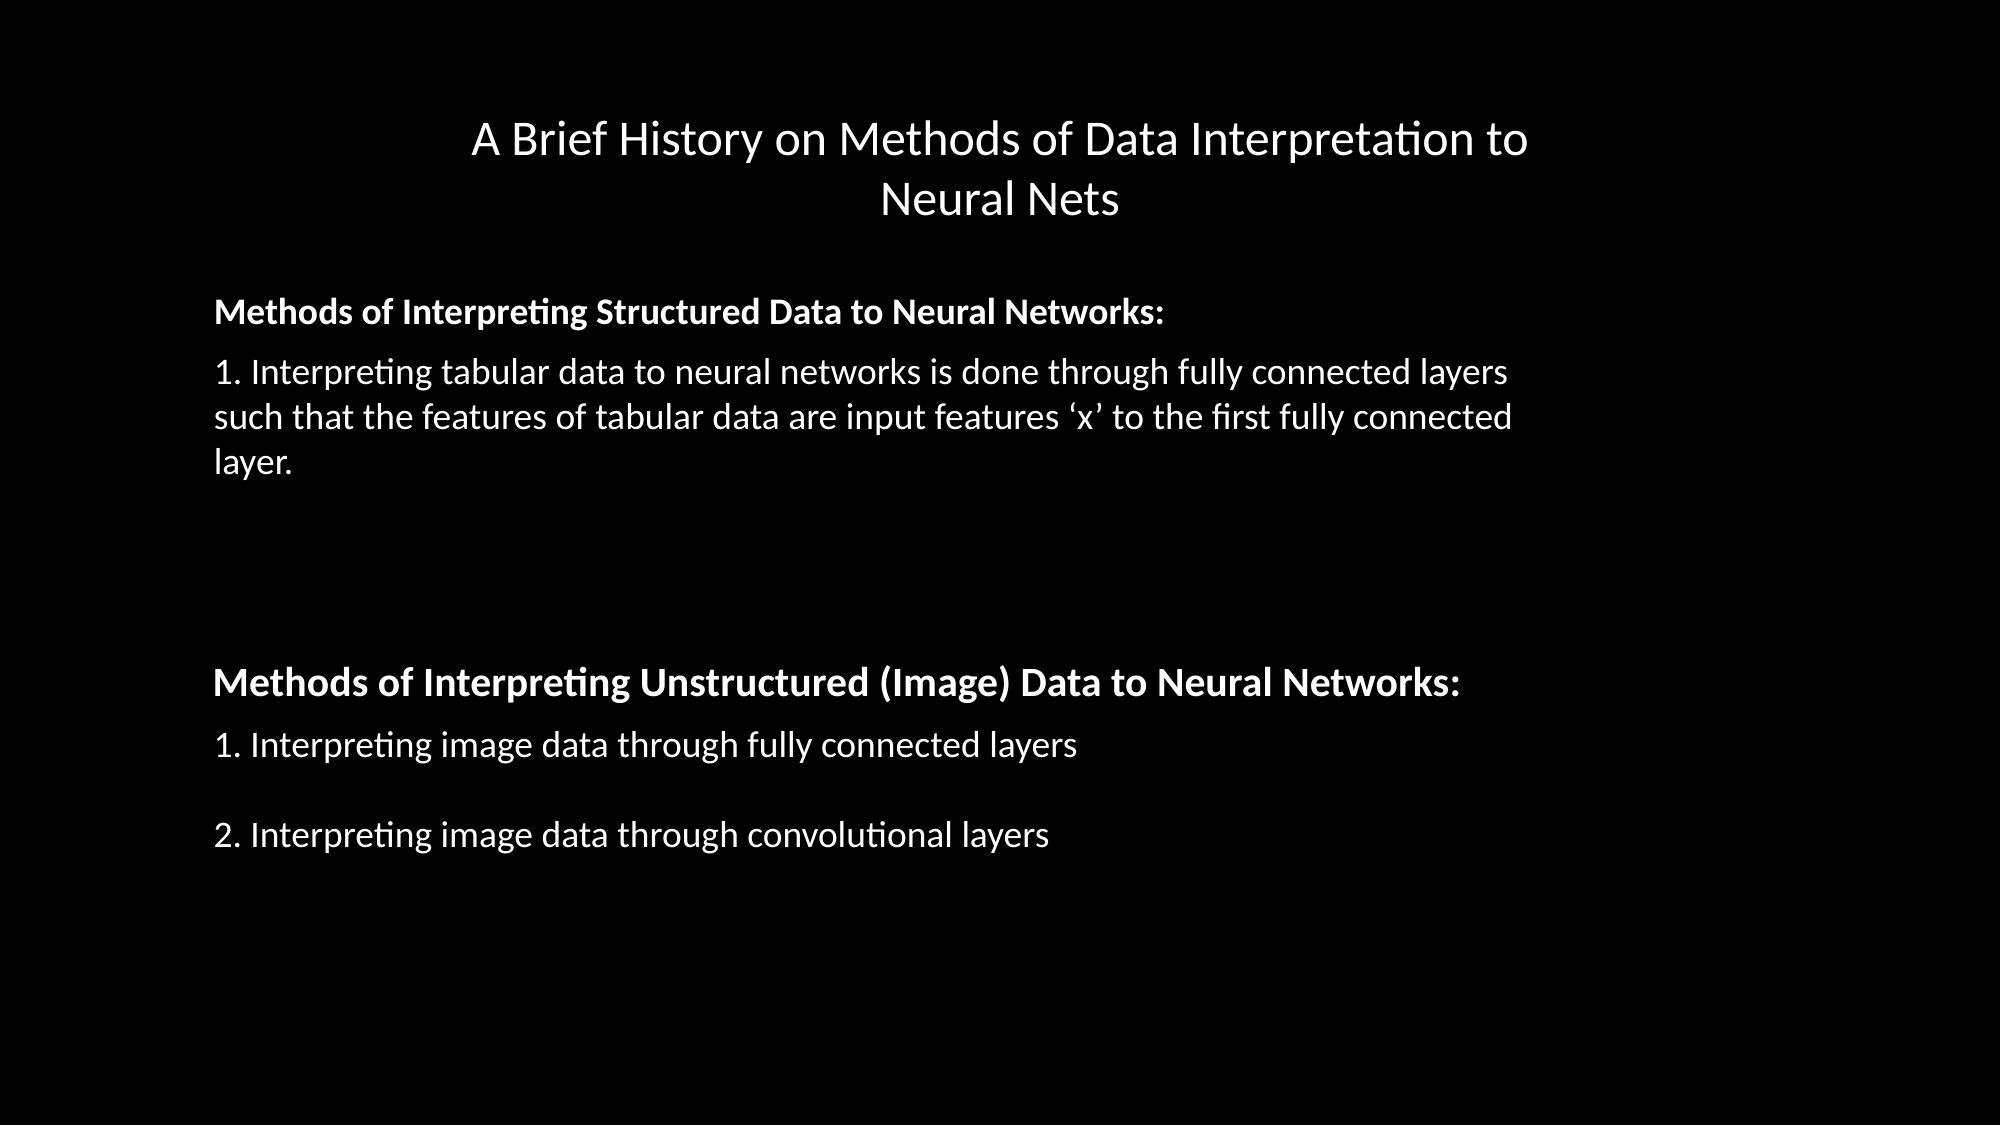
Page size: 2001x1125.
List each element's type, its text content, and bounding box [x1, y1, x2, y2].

text_box A Brief History on Methods of Data Interpretation to Neural Nets [455, 97, 1545, 233]
text_box Methods of Interpreting Structured Data to Neural Networks: [198, 279, 1750, 339]
text_box Methods of Interpreting Unstructured (Image) Data to Neural Networks: [197, 647, 1477, 712]
text_box 1. Interpreting image data through fully connected layers 2. Interpreting image data through convolutional layers [198, 712, 1116, 863]
text_box 1. Interpreting tabular data to neural networks is done through fully connected layers such that the features of tabular data are input features ‘x’ to the first fully connected layer. [198, 339, 1601, 490]
